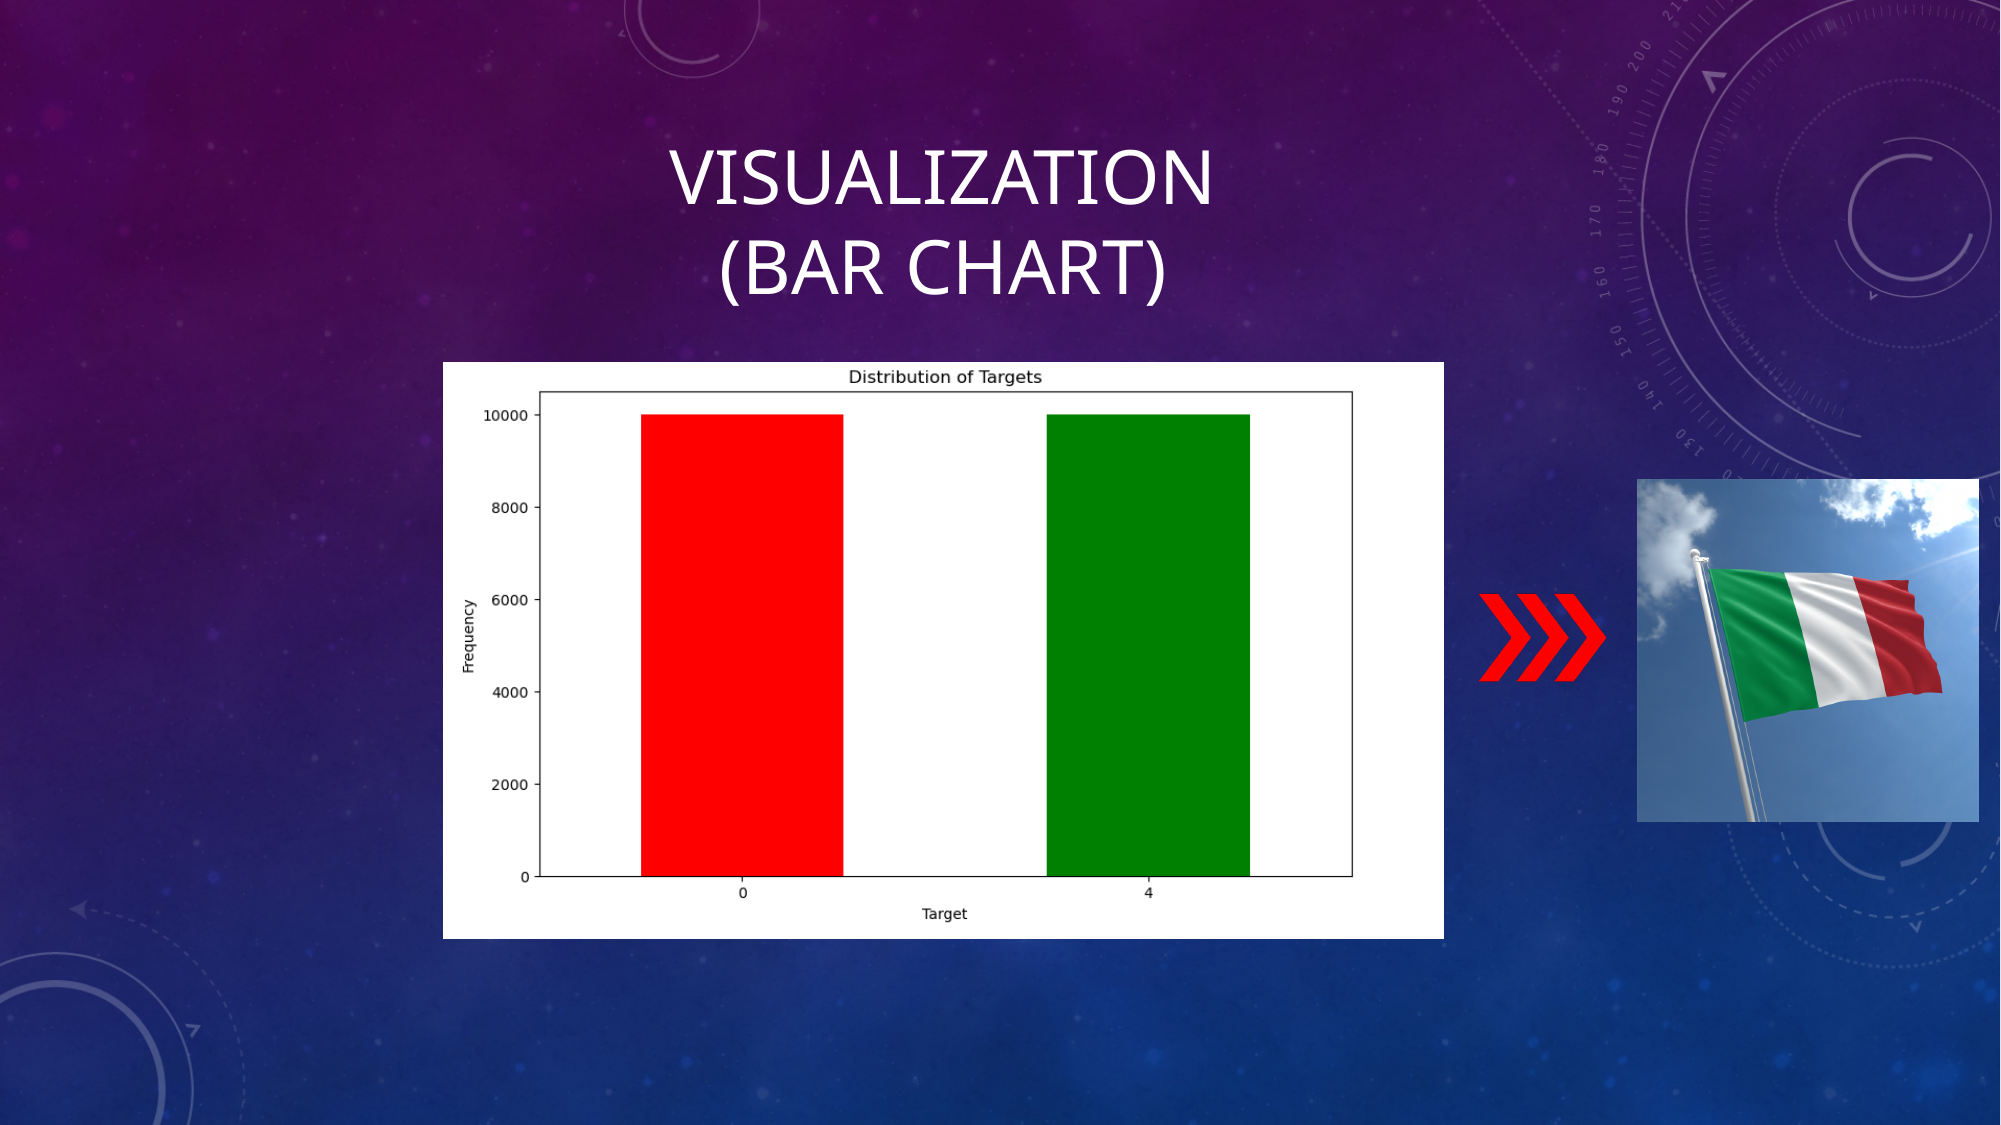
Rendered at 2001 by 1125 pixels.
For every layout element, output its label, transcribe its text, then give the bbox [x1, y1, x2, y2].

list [443, 362, 1444, 939]
picture [0, 0, 2001, 1125]
title Visualization (Bar Chart) [112, 99, 1775, 339]
